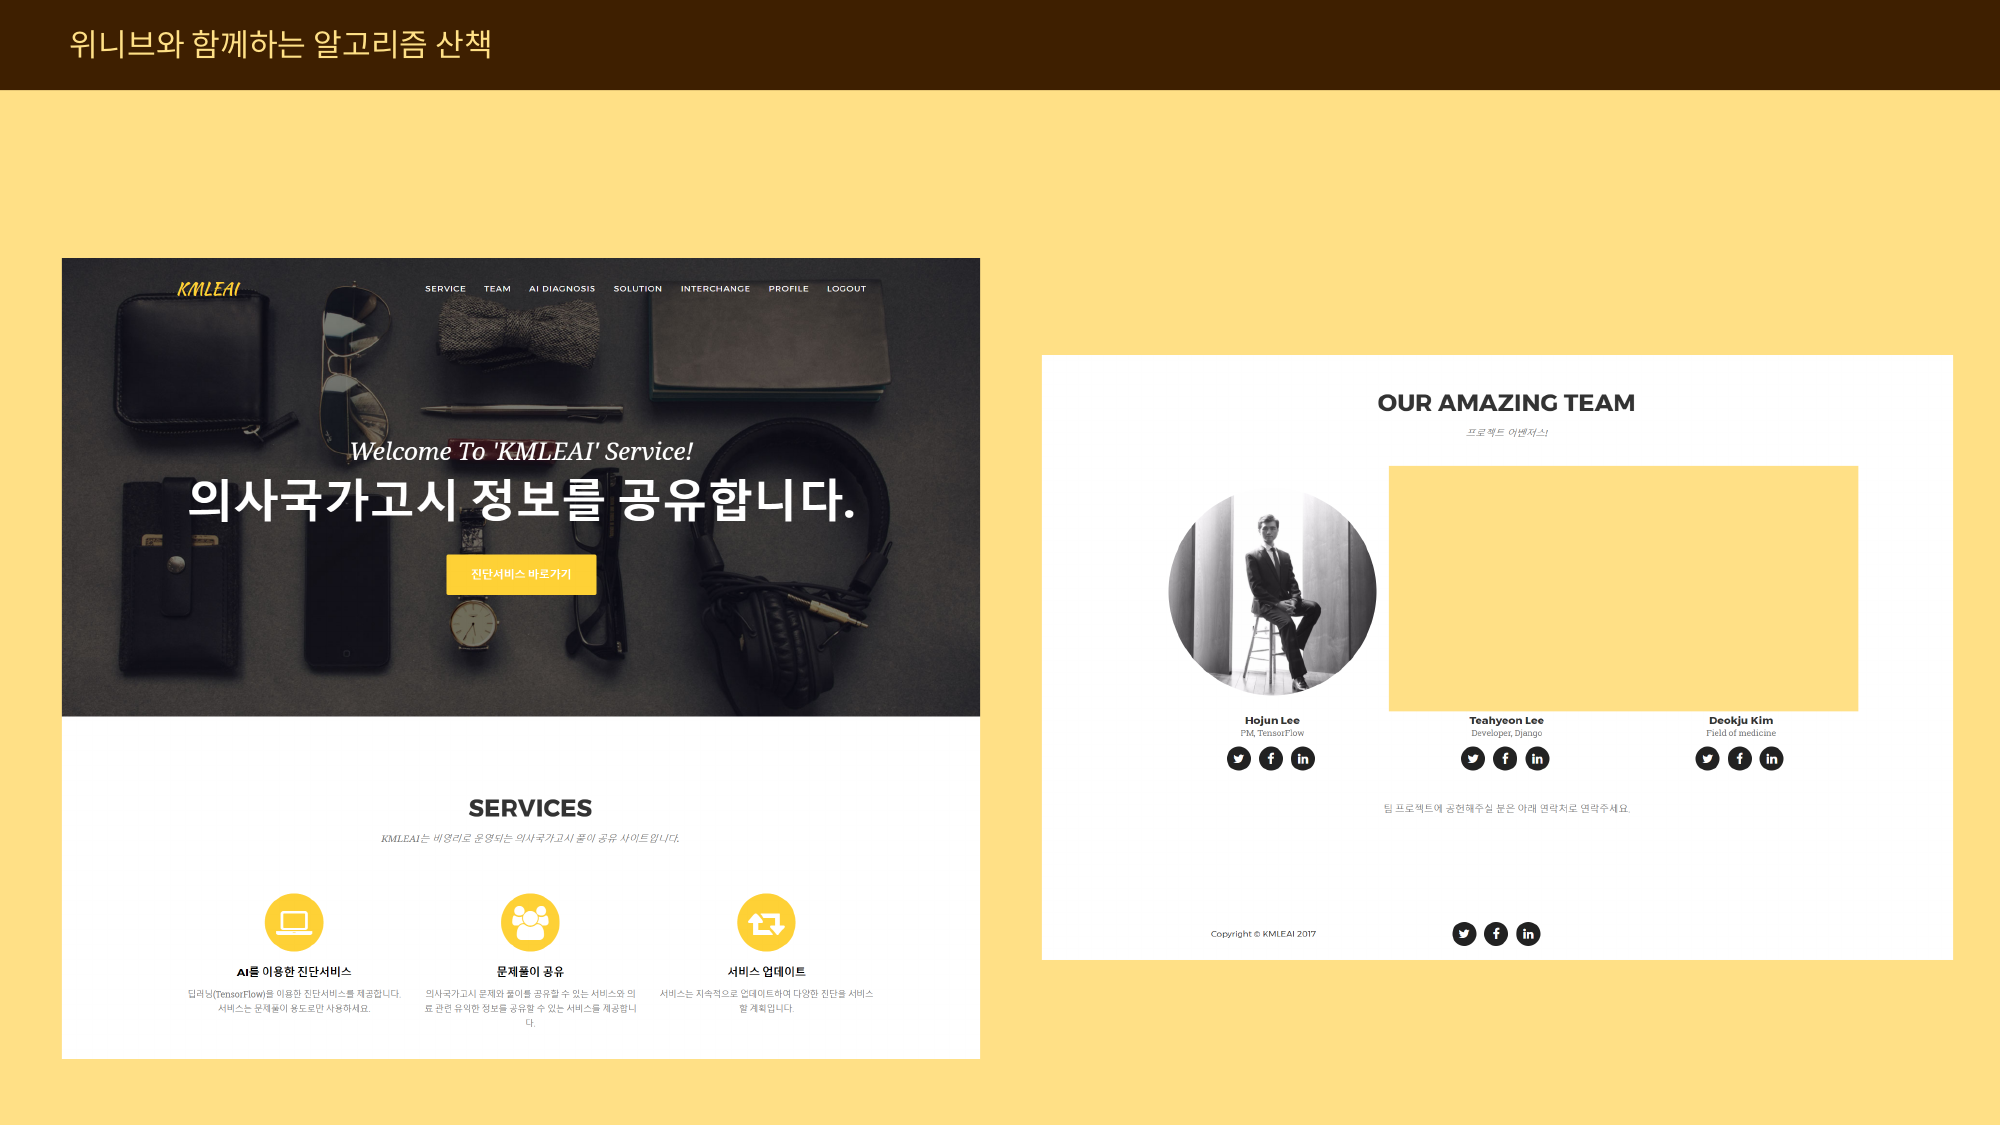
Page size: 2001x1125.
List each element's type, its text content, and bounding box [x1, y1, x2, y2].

text_box [0, 0, 2000, 91]
picture [1041, 354, 1954, 961]
text_box 위니브와 함께하는 알고리즘 산책 [54, 17, 805, 71]
picture [61, 257, 981, 1059]
